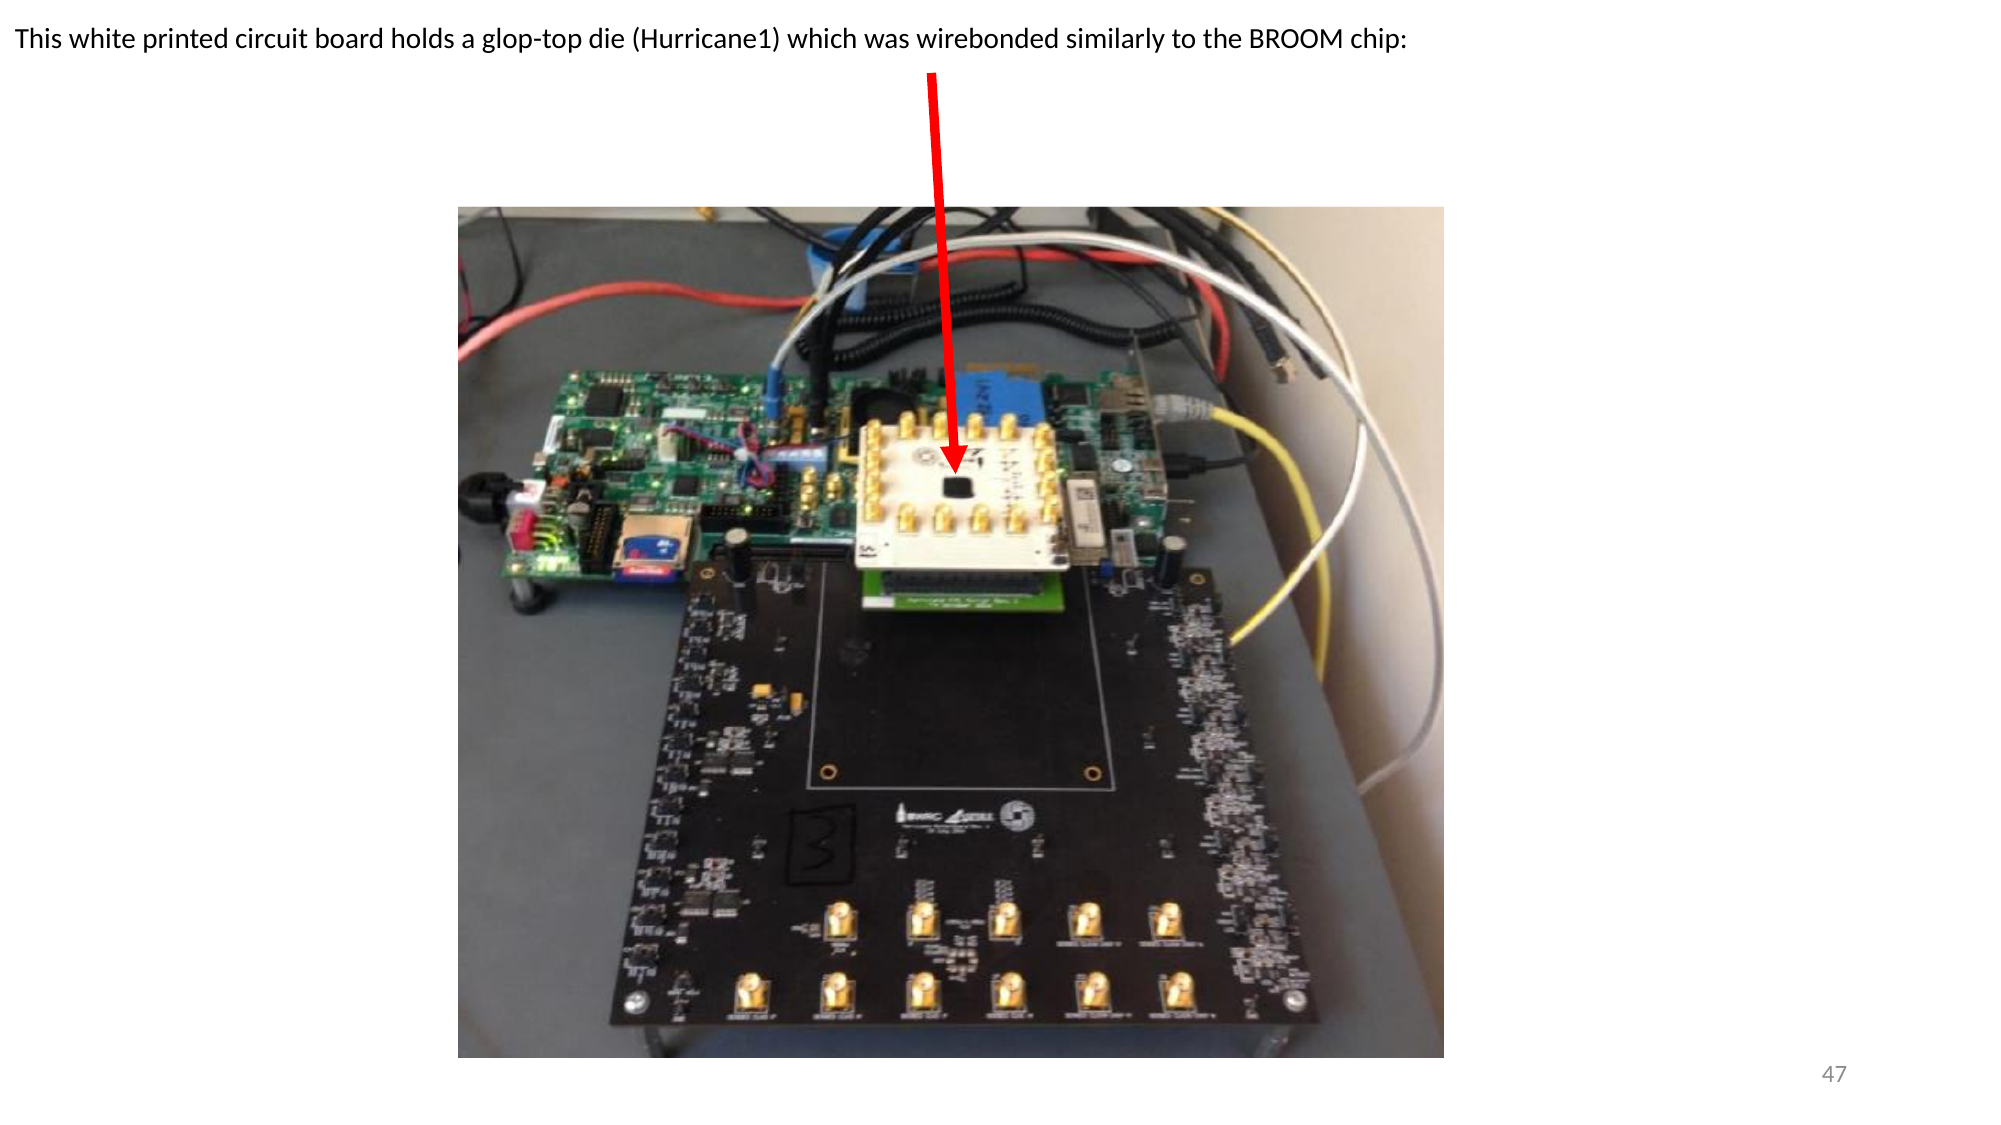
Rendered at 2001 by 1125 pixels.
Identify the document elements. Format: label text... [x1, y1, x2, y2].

picture [458, 138, 1444, 1125]
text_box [931, 72, 956, 475]
text_box This white printed circuit board holds a glop-top die (Hurricane1) which was wirebonded similarly to the BROOM chip: [0, 12, 2000, 62]
slide_number 47 [1412, 1042, 1863, 1103]
